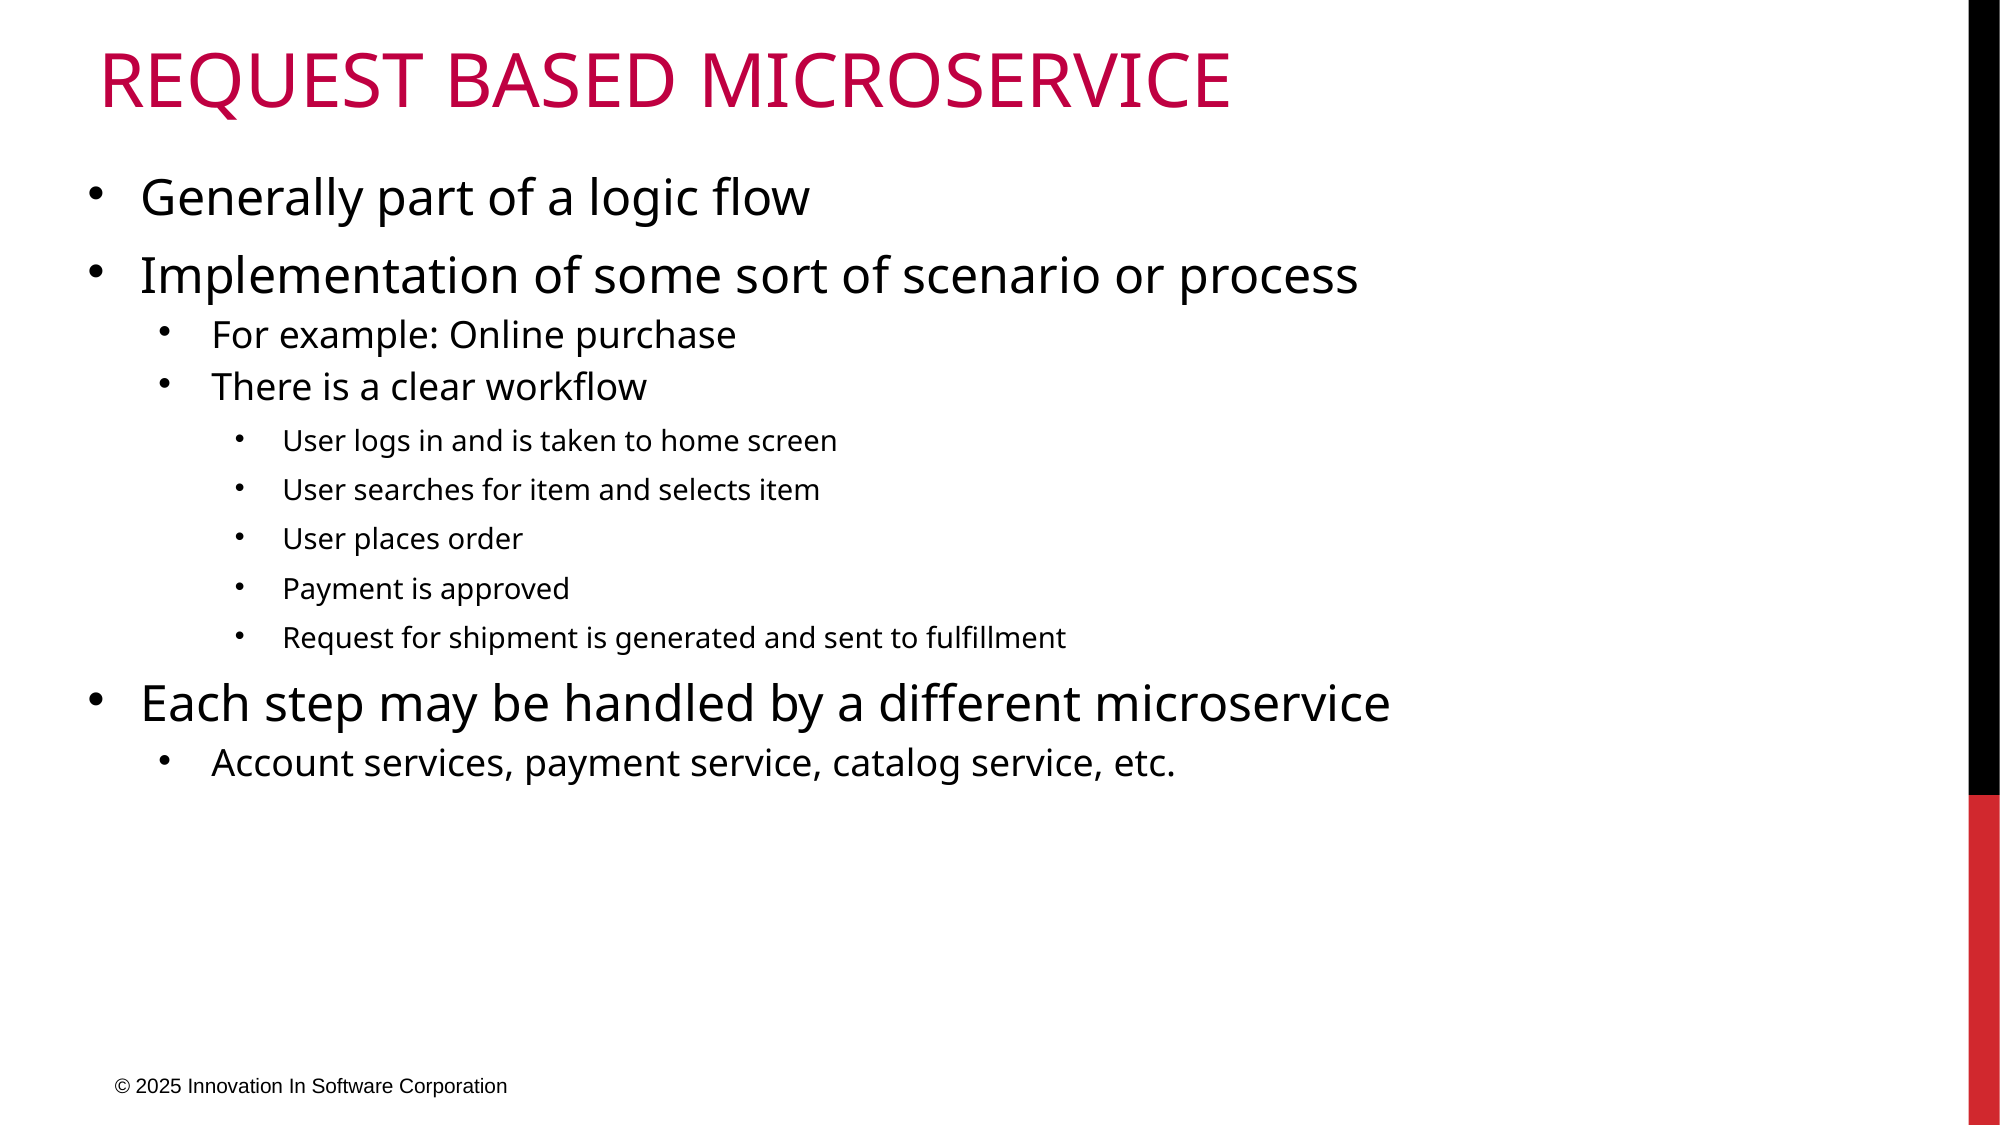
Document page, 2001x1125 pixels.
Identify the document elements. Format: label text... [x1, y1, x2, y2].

title Request Based Microservice [98, 0, 1923, 186]
list Generally part of a logic flow Implementation of some sort of scenario or process For example: Online purchase There is a clear workflow User logs in and is taken to home screen User searches for item and selects item User places order Payment is approved Request for shipment is generated and sent to fulfillment Each step may be handled by a different microservice Account services, payment service, catalog service, etc. [69, 172, 1874, 1001]
footer © 2025 Innovation In Software Corporation [99, 1065, 850, 1112]
